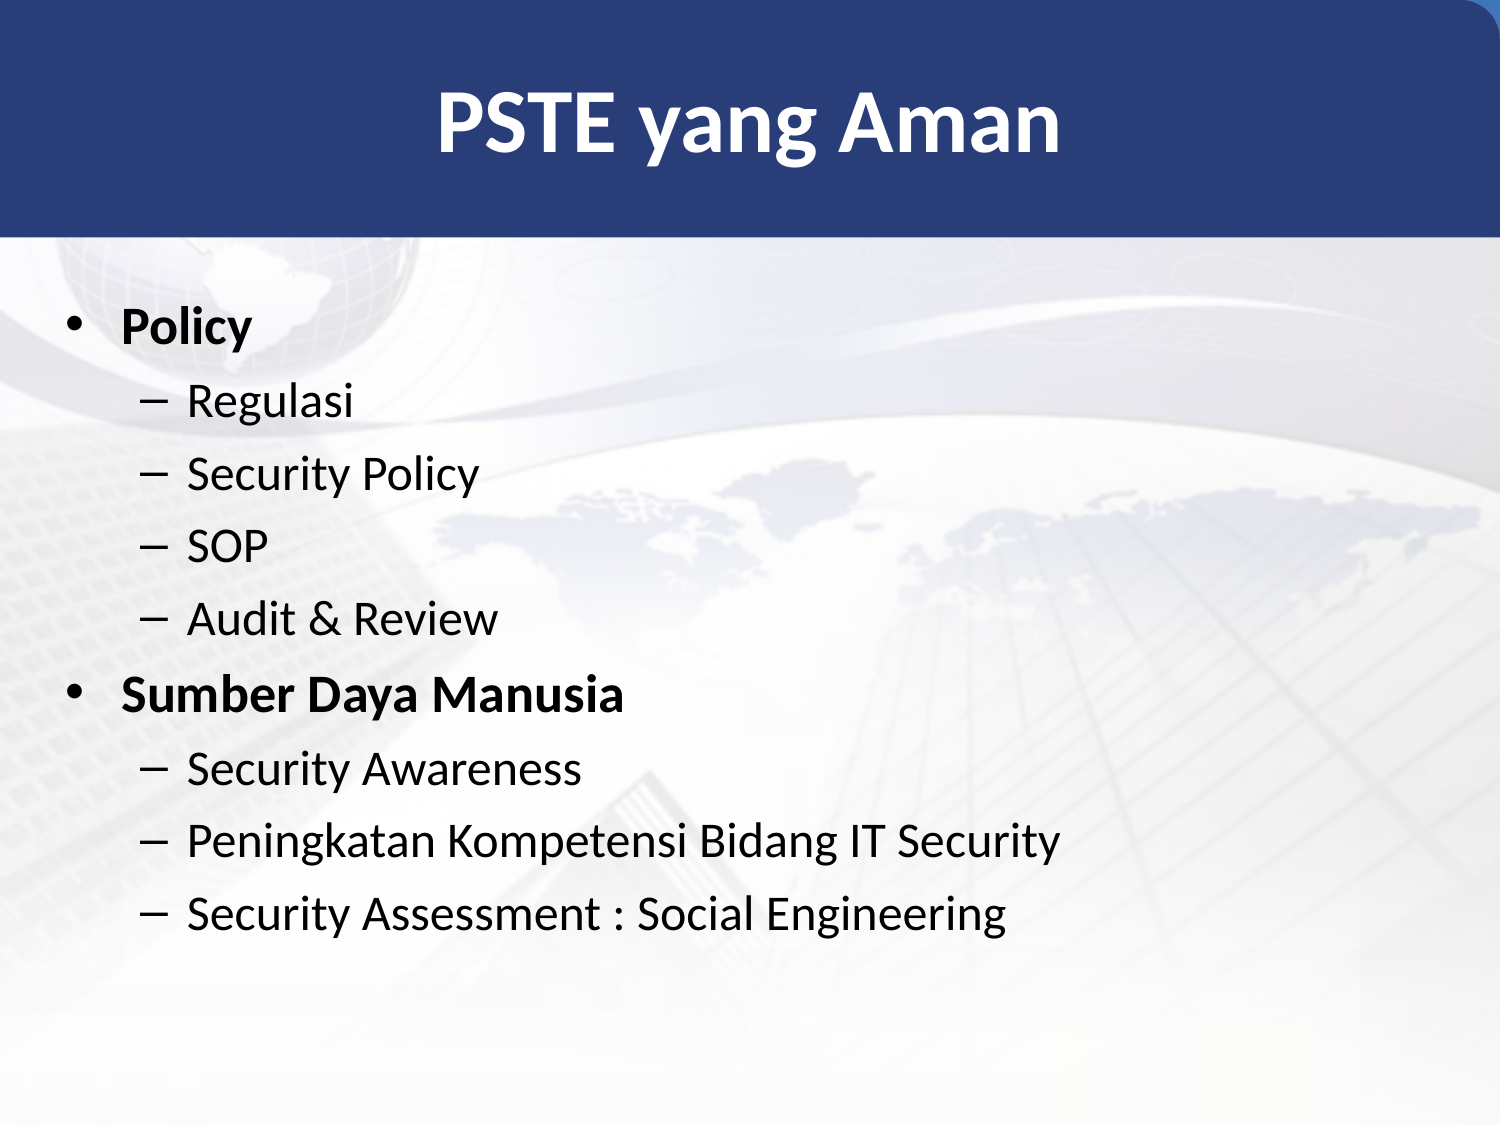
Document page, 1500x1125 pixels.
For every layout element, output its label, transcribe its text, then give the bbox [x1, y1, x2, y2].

title PSTE yang Aman [127, 10, 1372, 221]
picture [0, 240, 1500, 1125]
list Policy Regulasi Security Policy SOP Audit & Review Sumber Daya Manusia Security Awareness Peningkatan Kompetensi Bidang IT Security Security Assessment : Social Engineering [50, 282, 1463, 988]
text_box [0, 0, 1500, 240]
